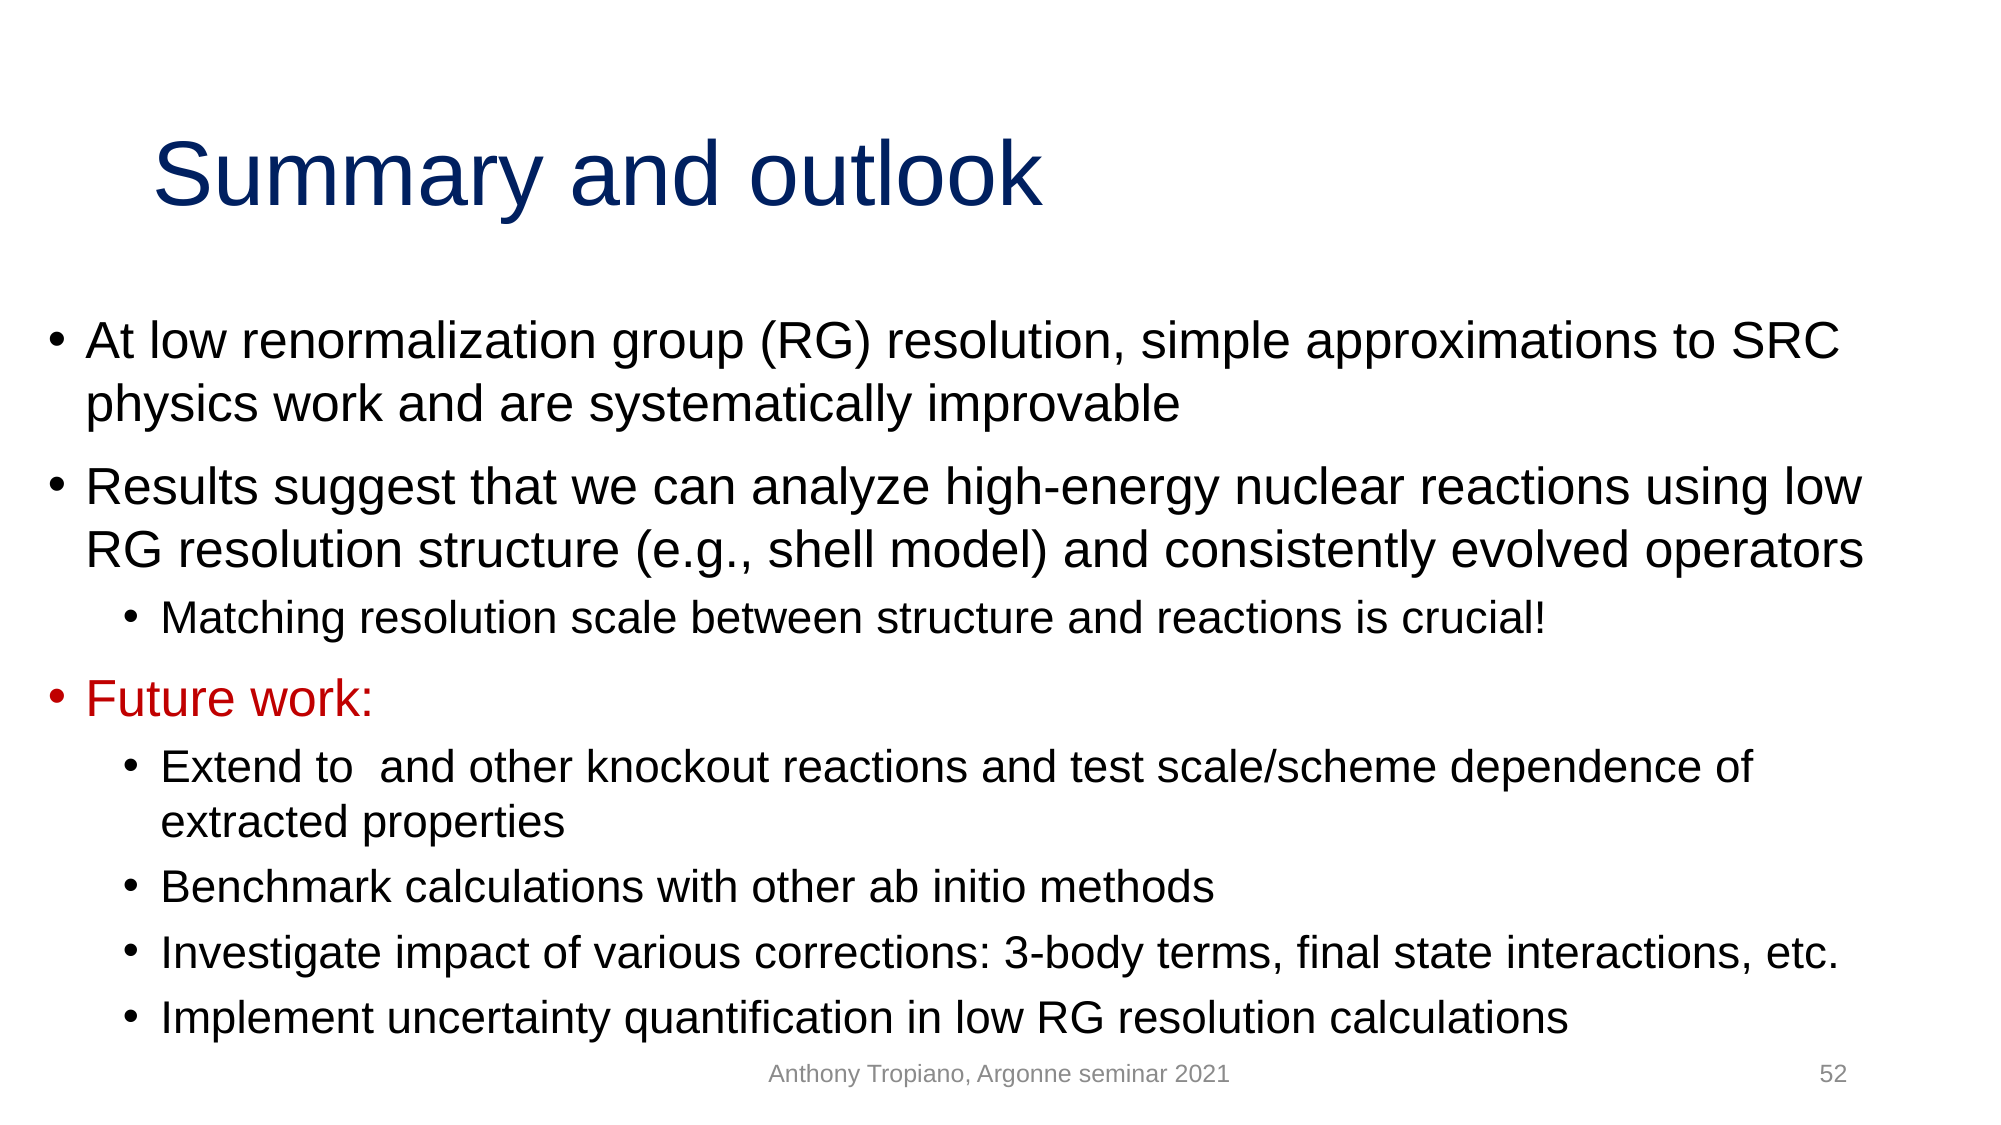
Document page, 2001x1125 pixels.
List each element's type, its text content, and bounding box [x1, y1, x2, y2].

slide_number 52 [1412, 1042, 1863, 1103]
title Summary and outlook [137, 59, 1863, 278]
footer Anthony Tropiano, Argonne seminar 2021 [662, 1042, 1338, 1103]
